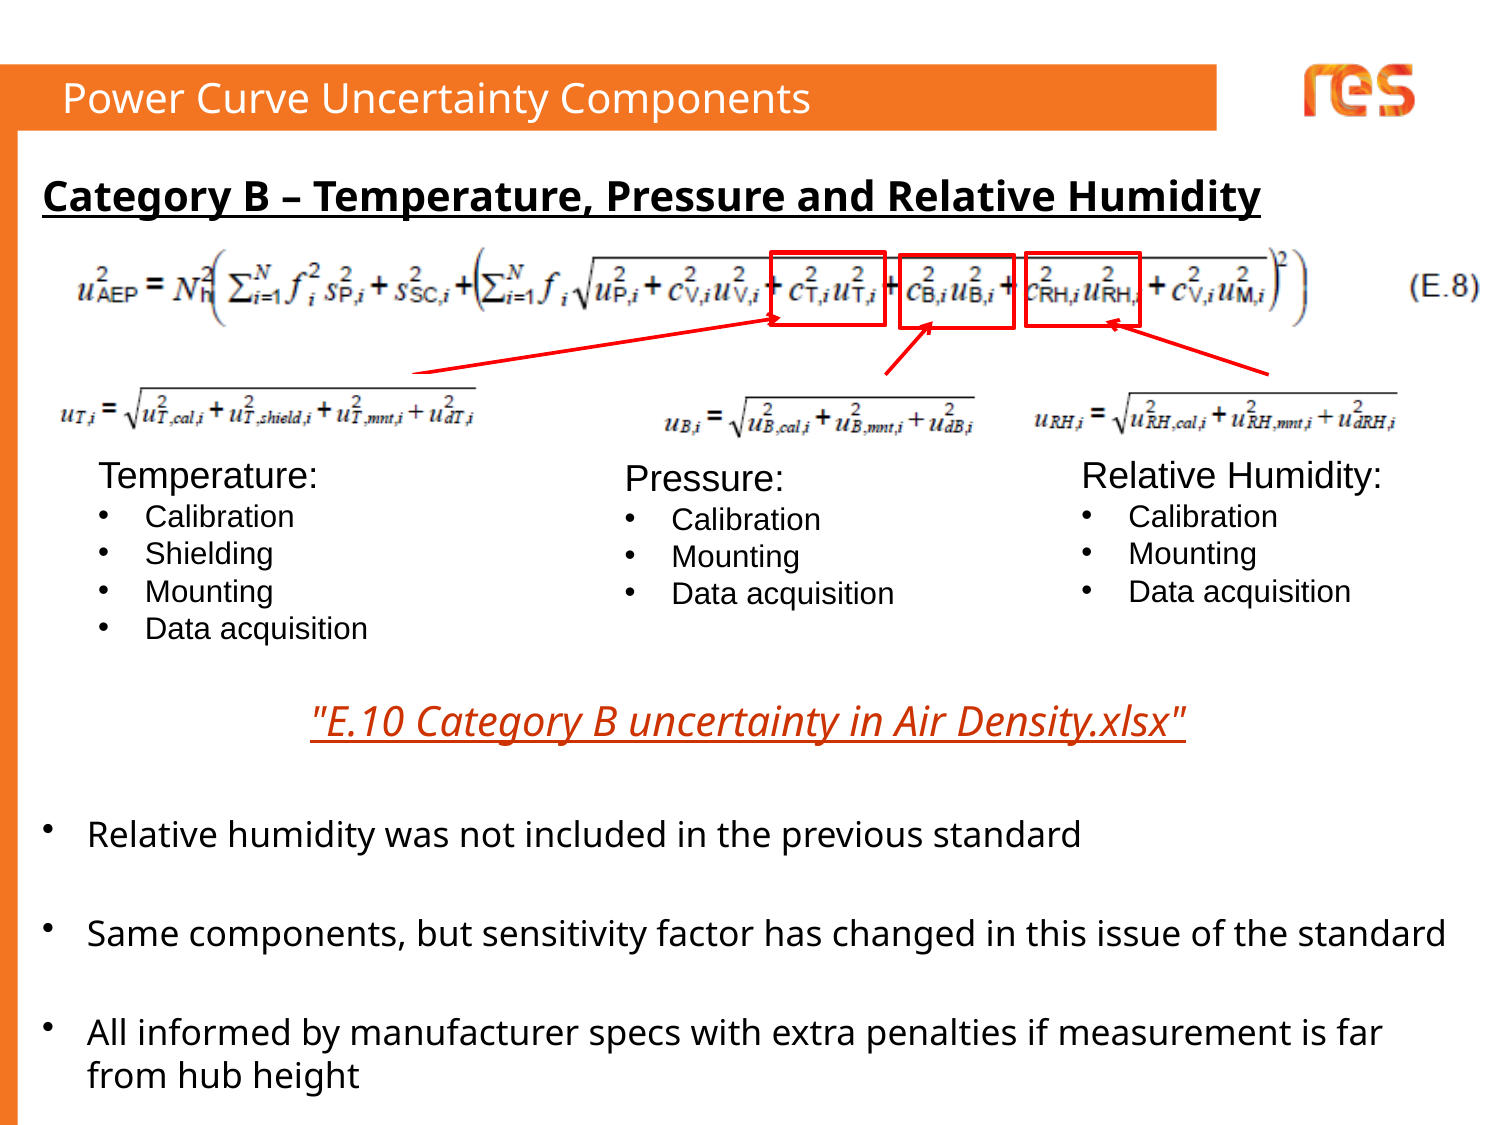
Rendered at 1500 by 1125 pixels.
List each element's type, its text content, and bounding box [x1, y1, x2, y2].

picture [36, 236, 1500, 346]
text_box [412, 317, 781, 375]
list Category B – Temperature, Pressure and Relative Humidity "E.10 Category B uncertainty in Air Density.xlsx" Relative humidity was not included in the previous standard Same components, but sensitivity factor has changed in this issue of the standard All informed by manufacturer specs with extra penalties if measurement is far from hub height [26, 162, 1469, 1012]
text_box Pressure: Calibration Mounting Data acquisition [609, 446, 979, 656]
picture [650, 370, 987, 449]
picture [41, 374, 494, 444]
text_box Temperature: Calibration Shielding Mounting Data acquisition [83, 452, 452, 691]
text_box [1105, 320, 1269, 376]
title Power Curve Uncertainty Components [46, 70, 954, 124]
picture [1014, 374, 1406, 473]
picture [1302, 63, 1416, 119]
text_box Relative Humidity: Calibration Mounting Data acquisition [1066, 443, 1436, 653]
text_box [885, 320, 934, 376]
